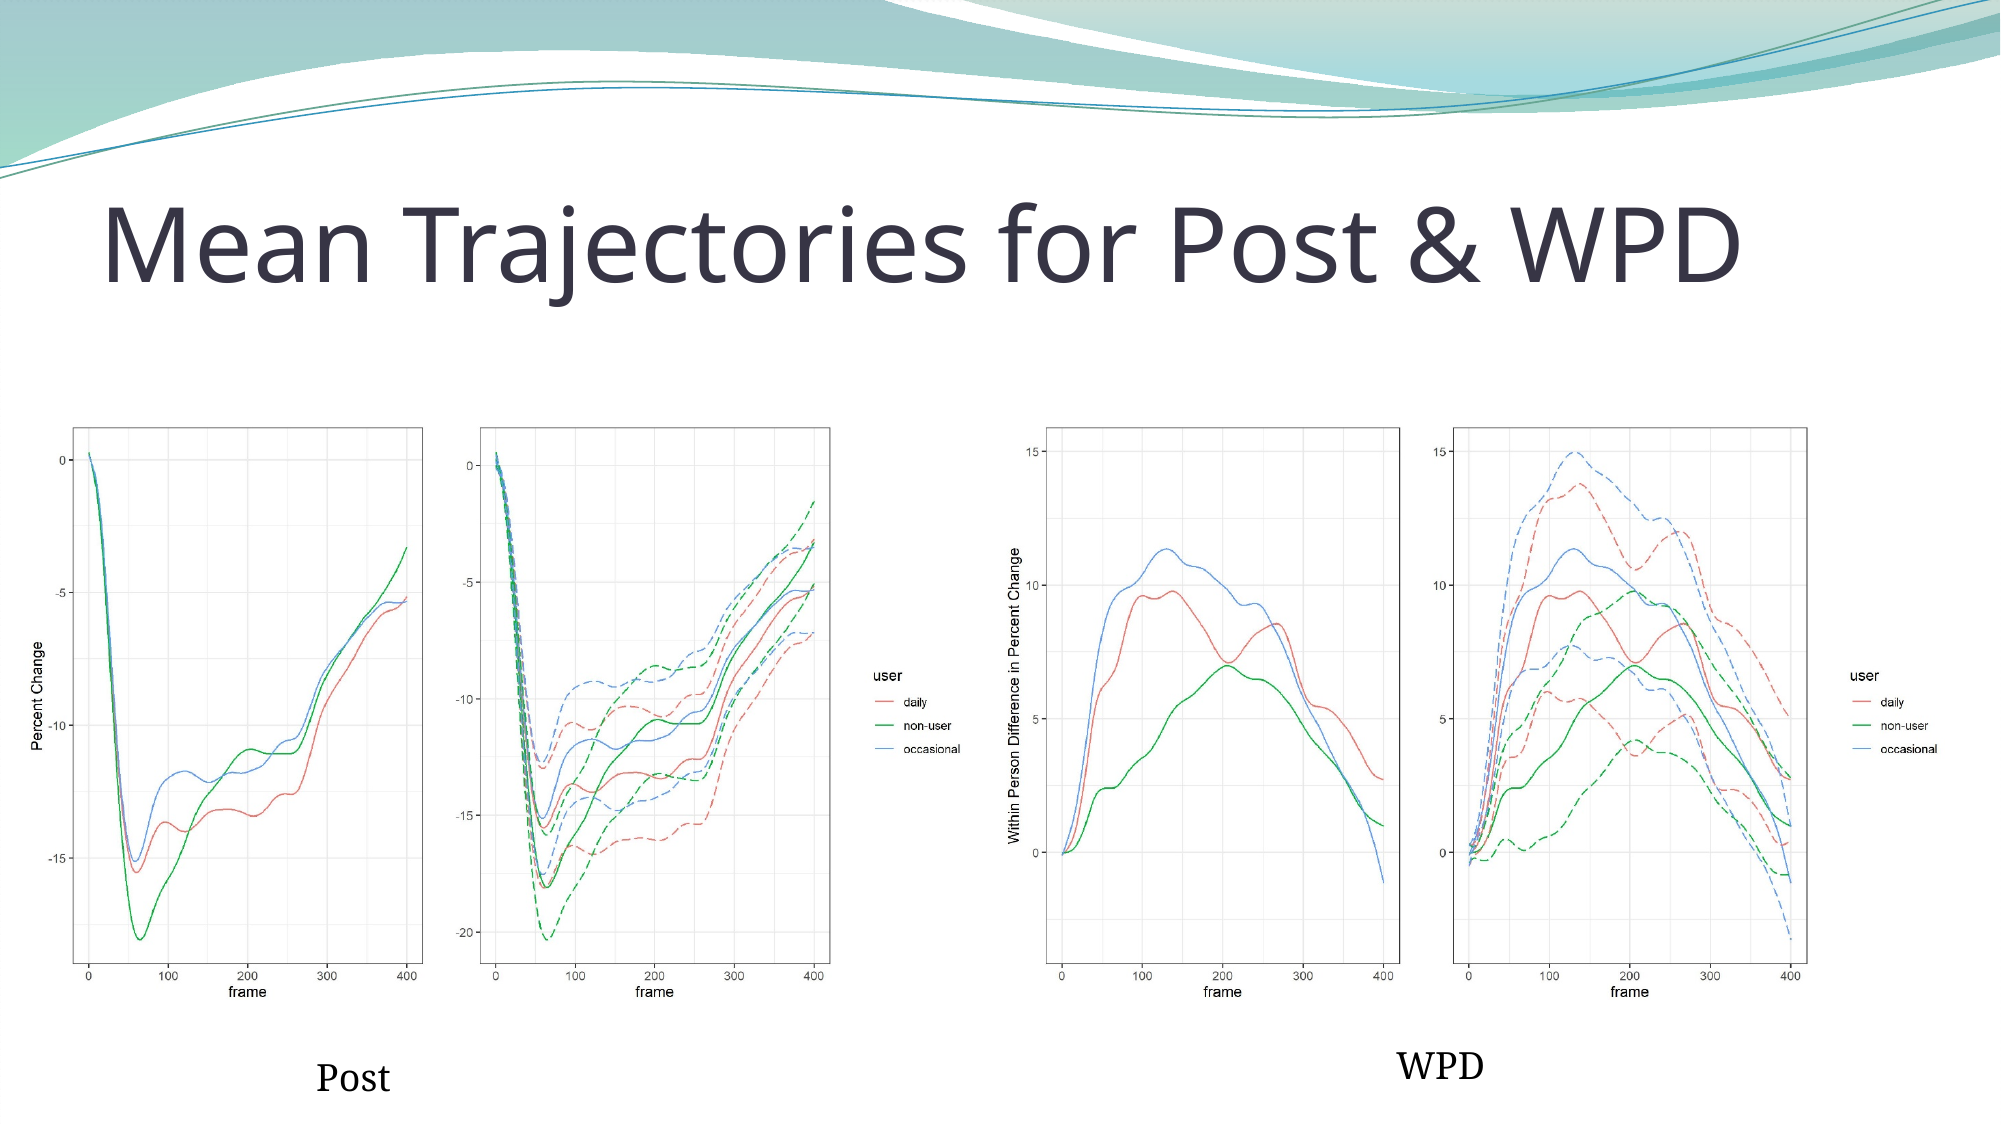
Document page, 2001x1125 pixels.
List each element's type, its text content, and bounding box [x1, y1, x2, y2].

text_box Post [301, 1046, 410, 1107]
text_box WPD [1381, 1034, 1513, 1094]
title Mean Trajectories for Post & WPD [99, 115, 1900, 303]
picture [23, 420, 1977, 1007]
